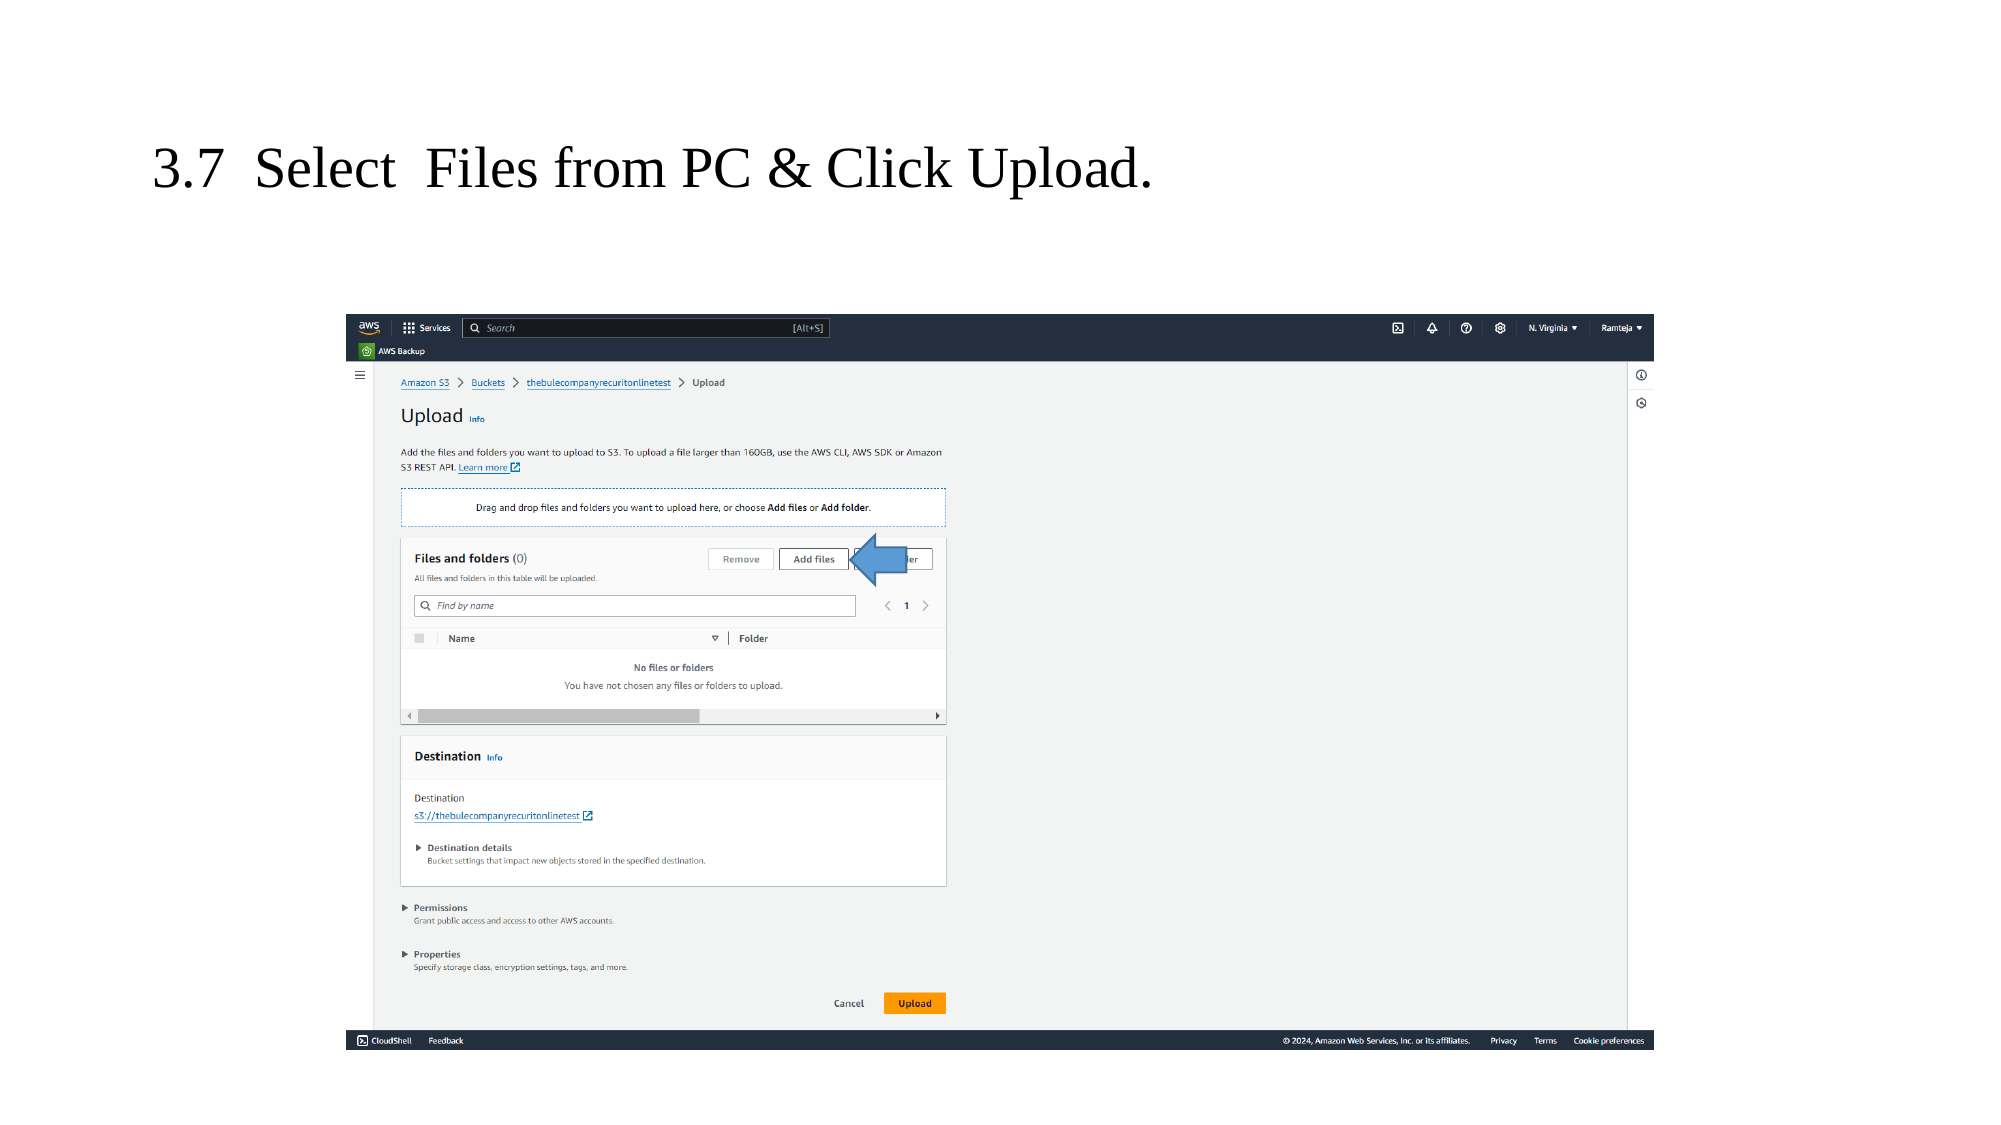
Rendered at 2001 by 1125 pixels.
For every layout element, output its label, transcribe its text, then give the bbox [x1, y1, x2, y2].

picture [346, 314, 1654, 1050]
title 3.7 Select Files from PC & Click Upload. [137, 59, 1863, 278]
